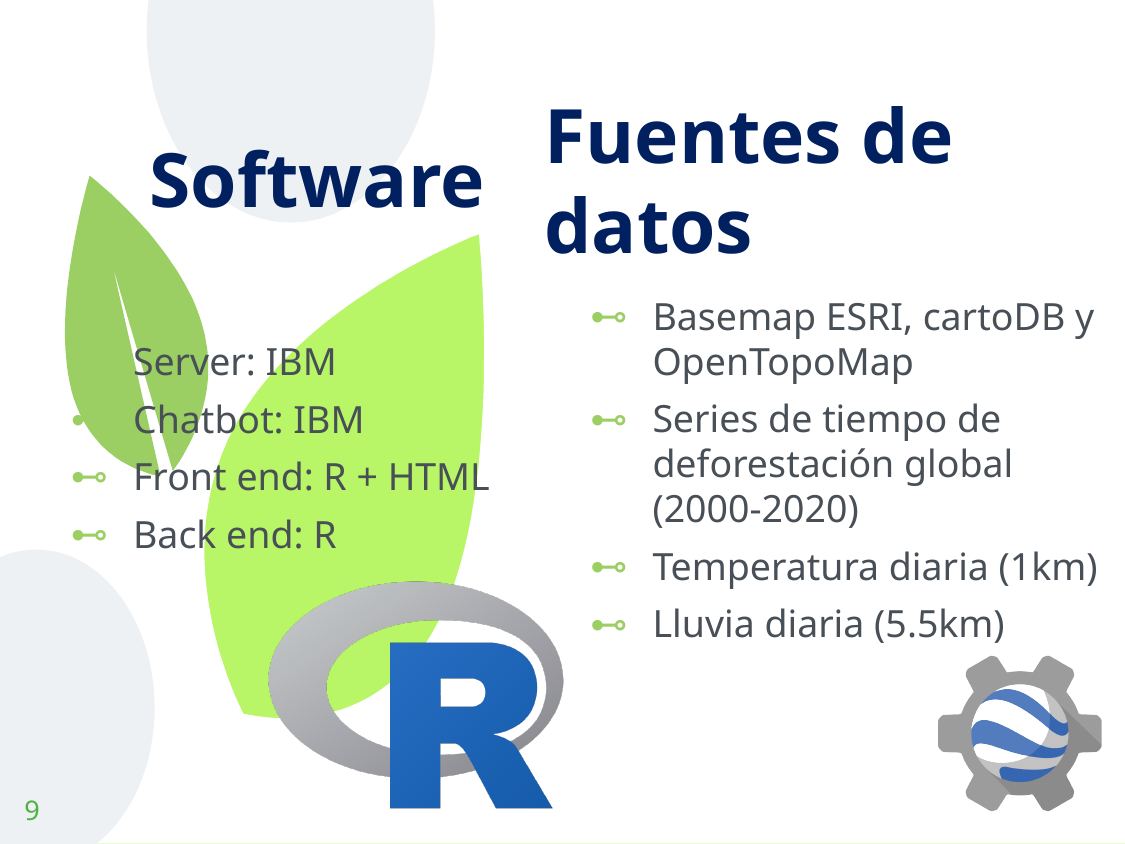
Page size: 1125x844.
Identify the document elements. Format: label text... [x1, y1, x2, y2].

picture [268, 579, 564, 810]
text_box Server: IBM Chatbot: IBM Front end: R + HTML Back end: R [43, 323, 595, 590]
text_box Software [134, 132, 698, 223]
picture [936, 654, 1103, 812]
slide_number 9 [9, 779, 77, 844]
text_box Fuentes de datos [529, 132, 1093, 224]
list Basemap ESRI, cartoDB y OpenTopoMap Series de tiempo de deforestación global (2000-2020) Temperatura diaria (1km) Lluvia diaria (5.5km) [562, 277, 1114, 780]
